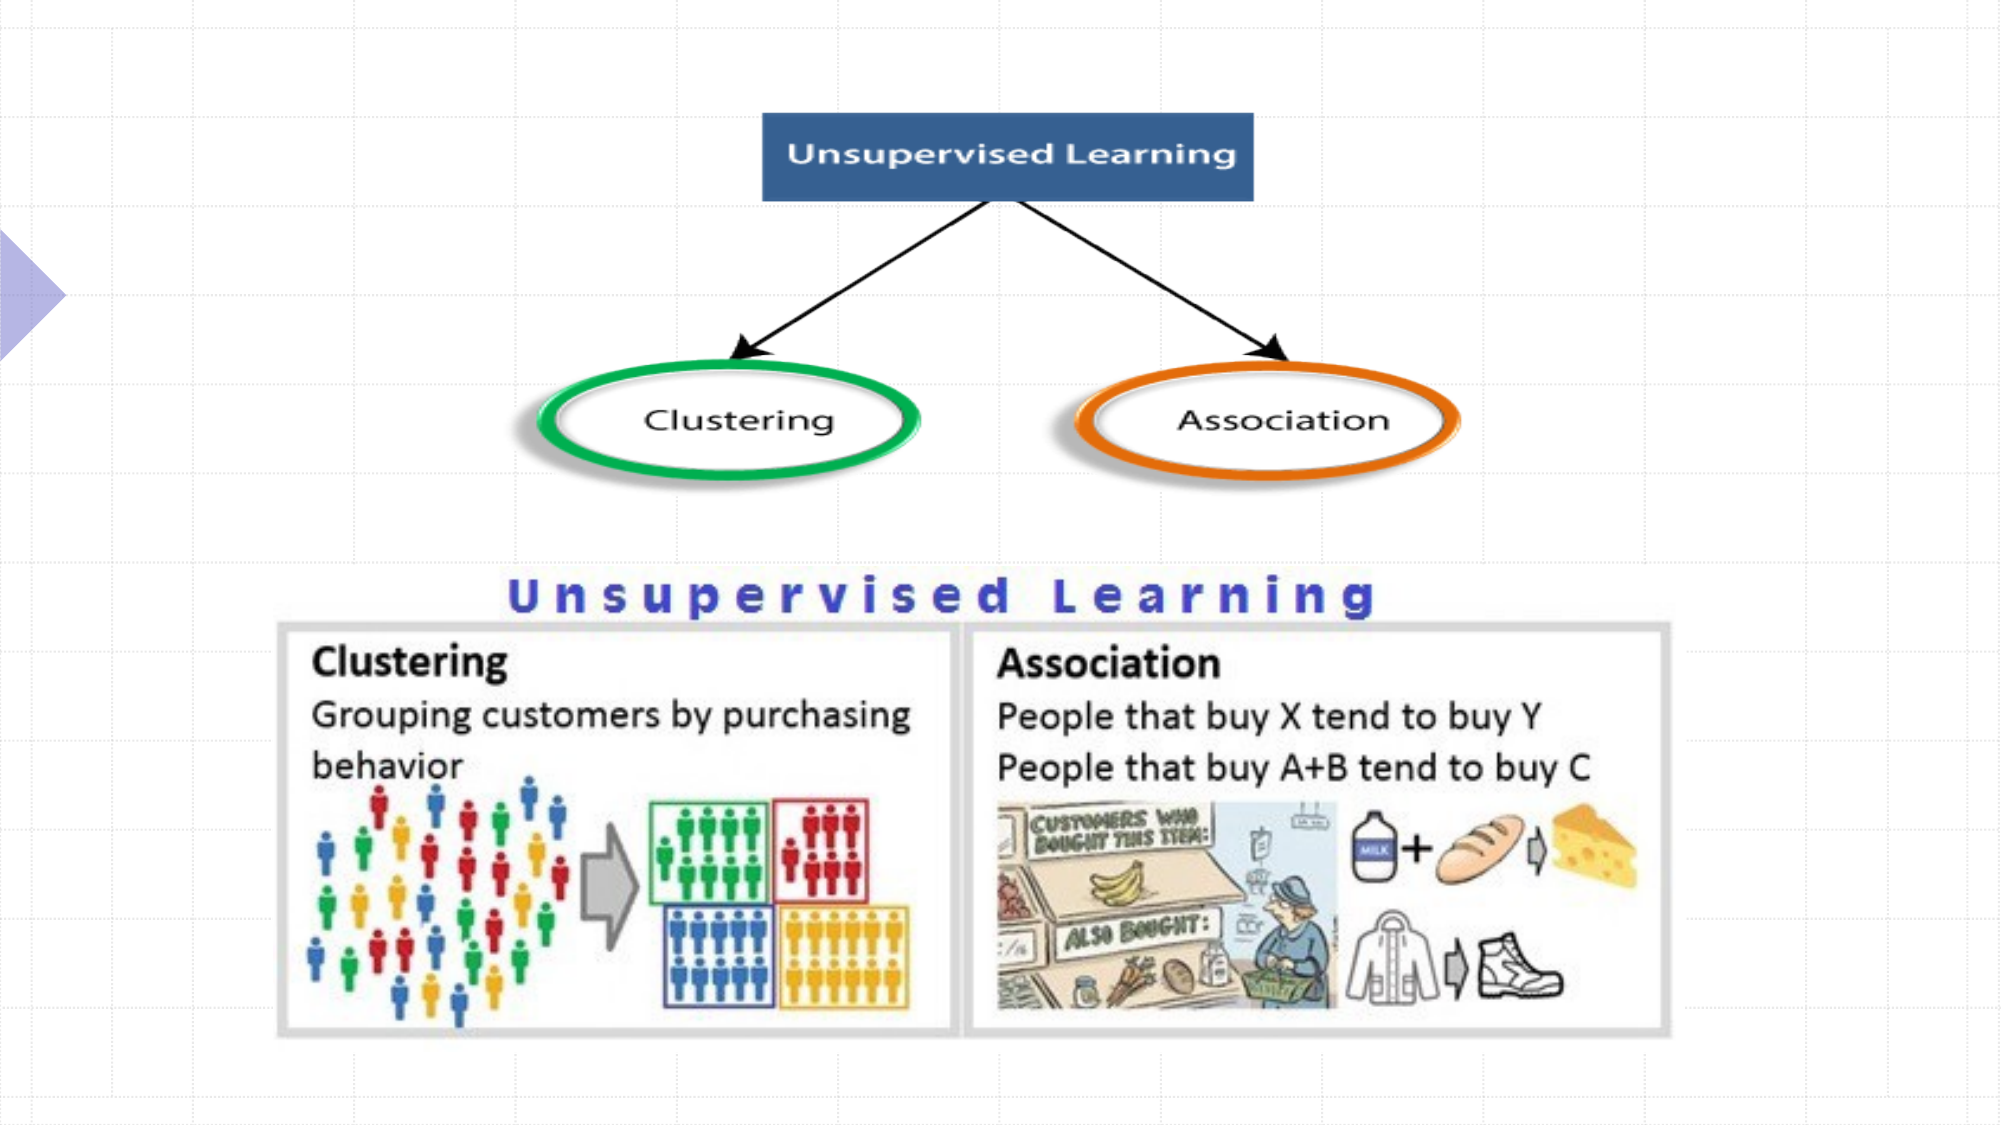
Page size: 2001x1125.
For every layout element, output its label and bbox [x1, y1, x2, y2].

picture [500, 72, 1500, 542]
list [273, 566, 1685, 1052]
